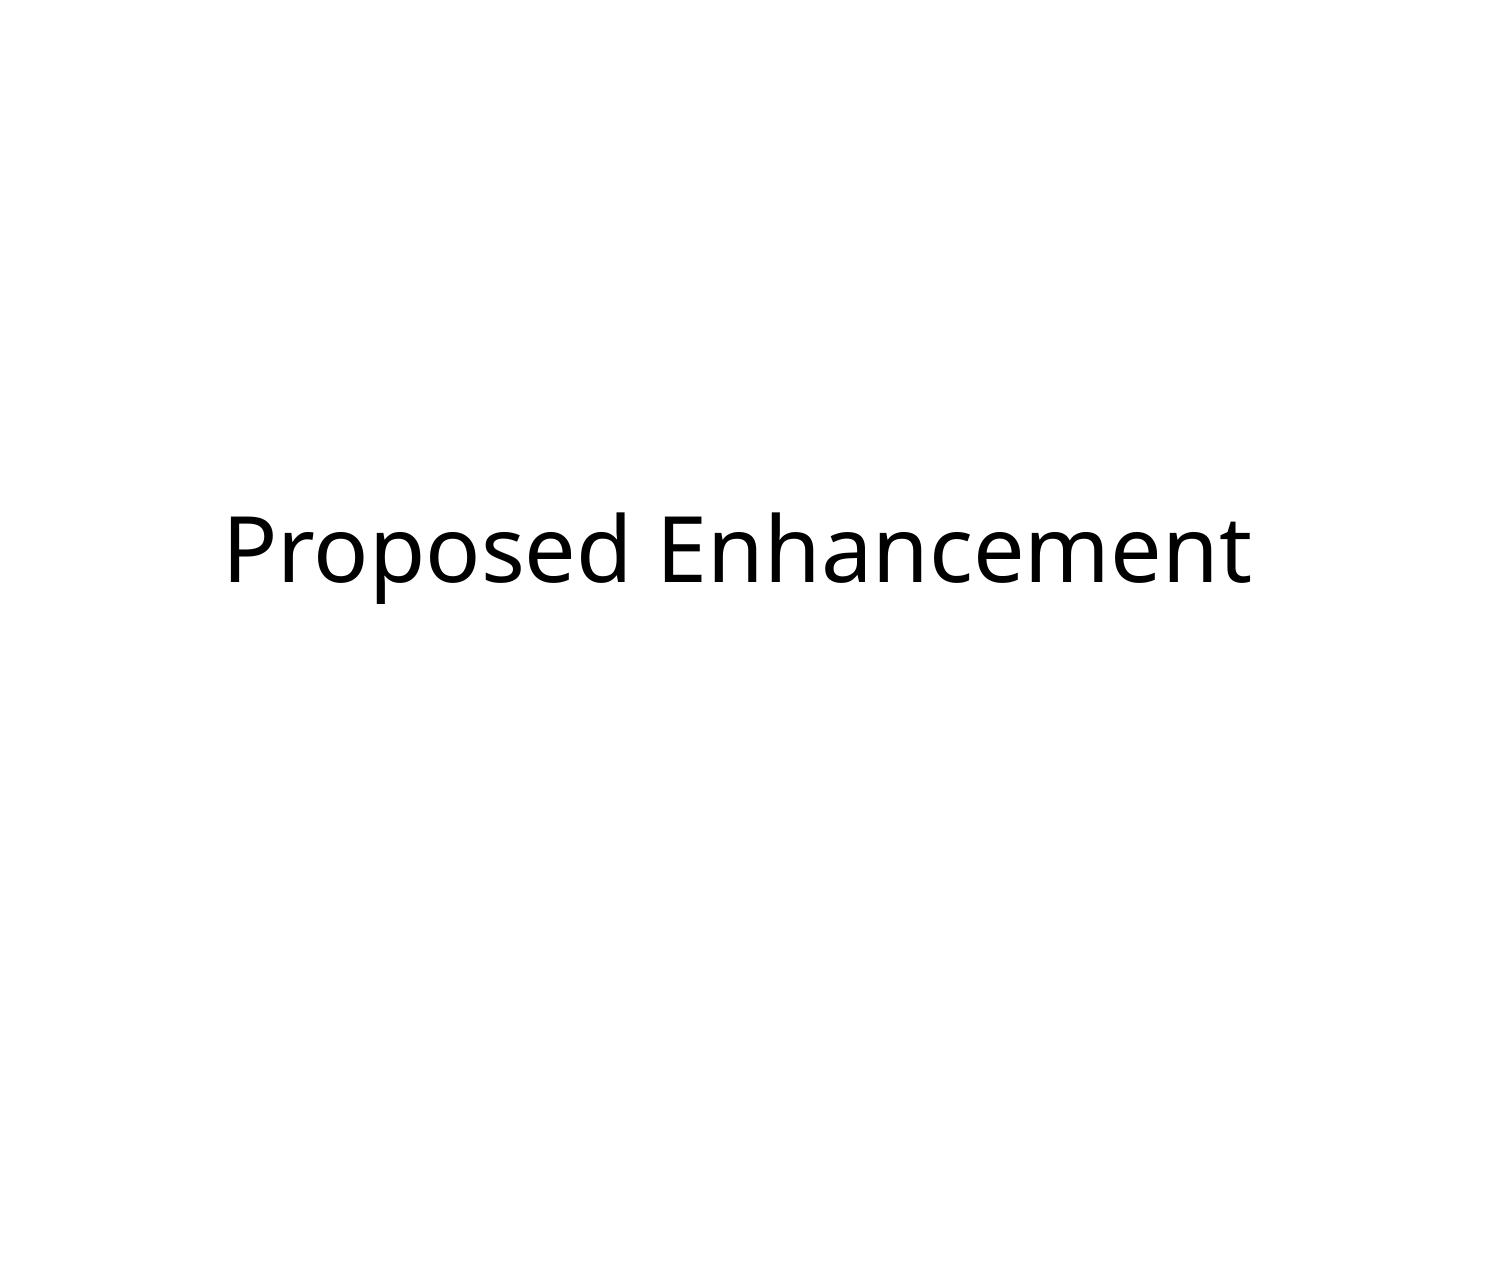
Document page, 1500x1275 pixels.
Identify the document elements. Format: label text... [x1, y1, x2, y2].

title Proposed Enhancement [62, 439, 1413, 652]
